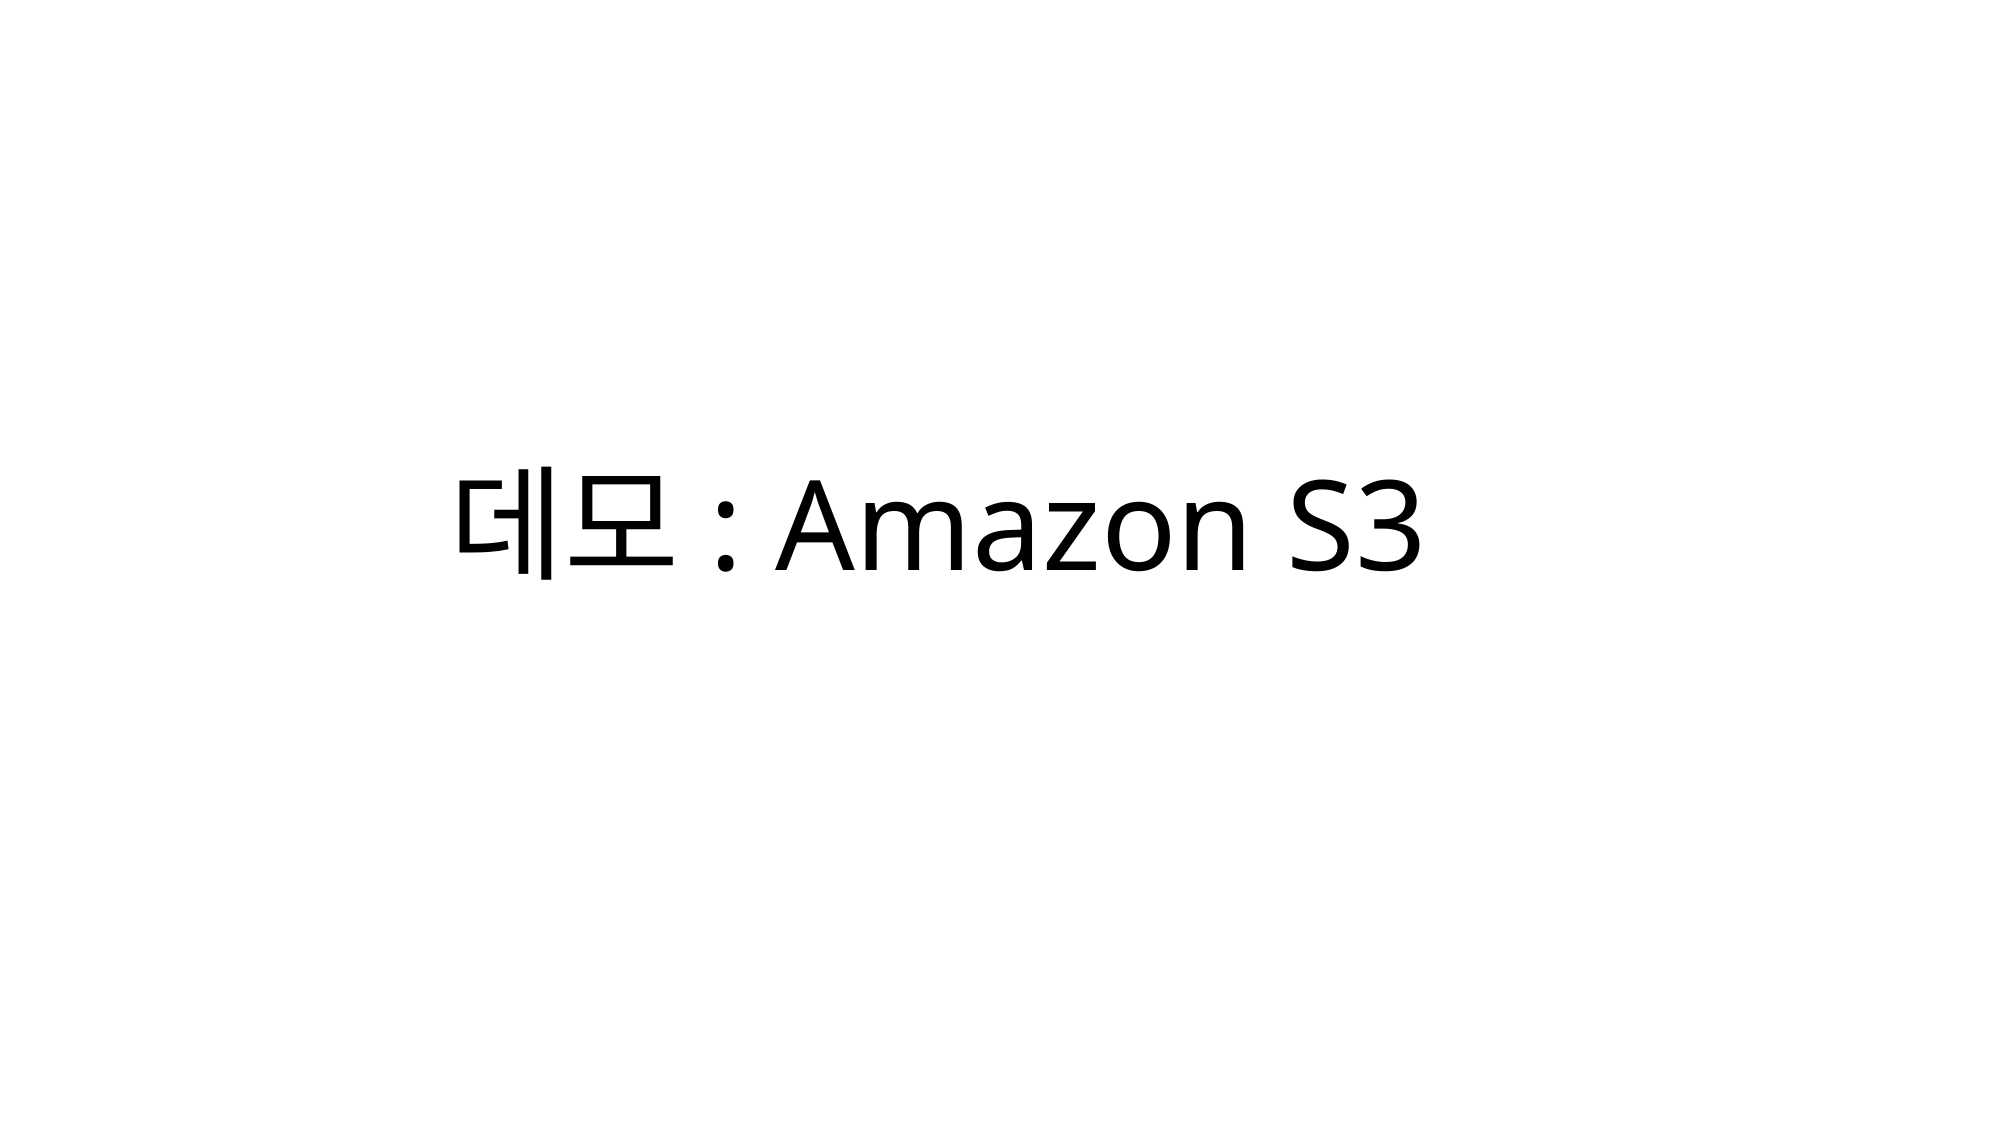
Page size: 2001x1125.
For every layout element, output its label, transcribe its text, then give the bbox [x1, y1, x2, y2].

title 데모: Amazon S3 [434, 466, 1555, 594]
